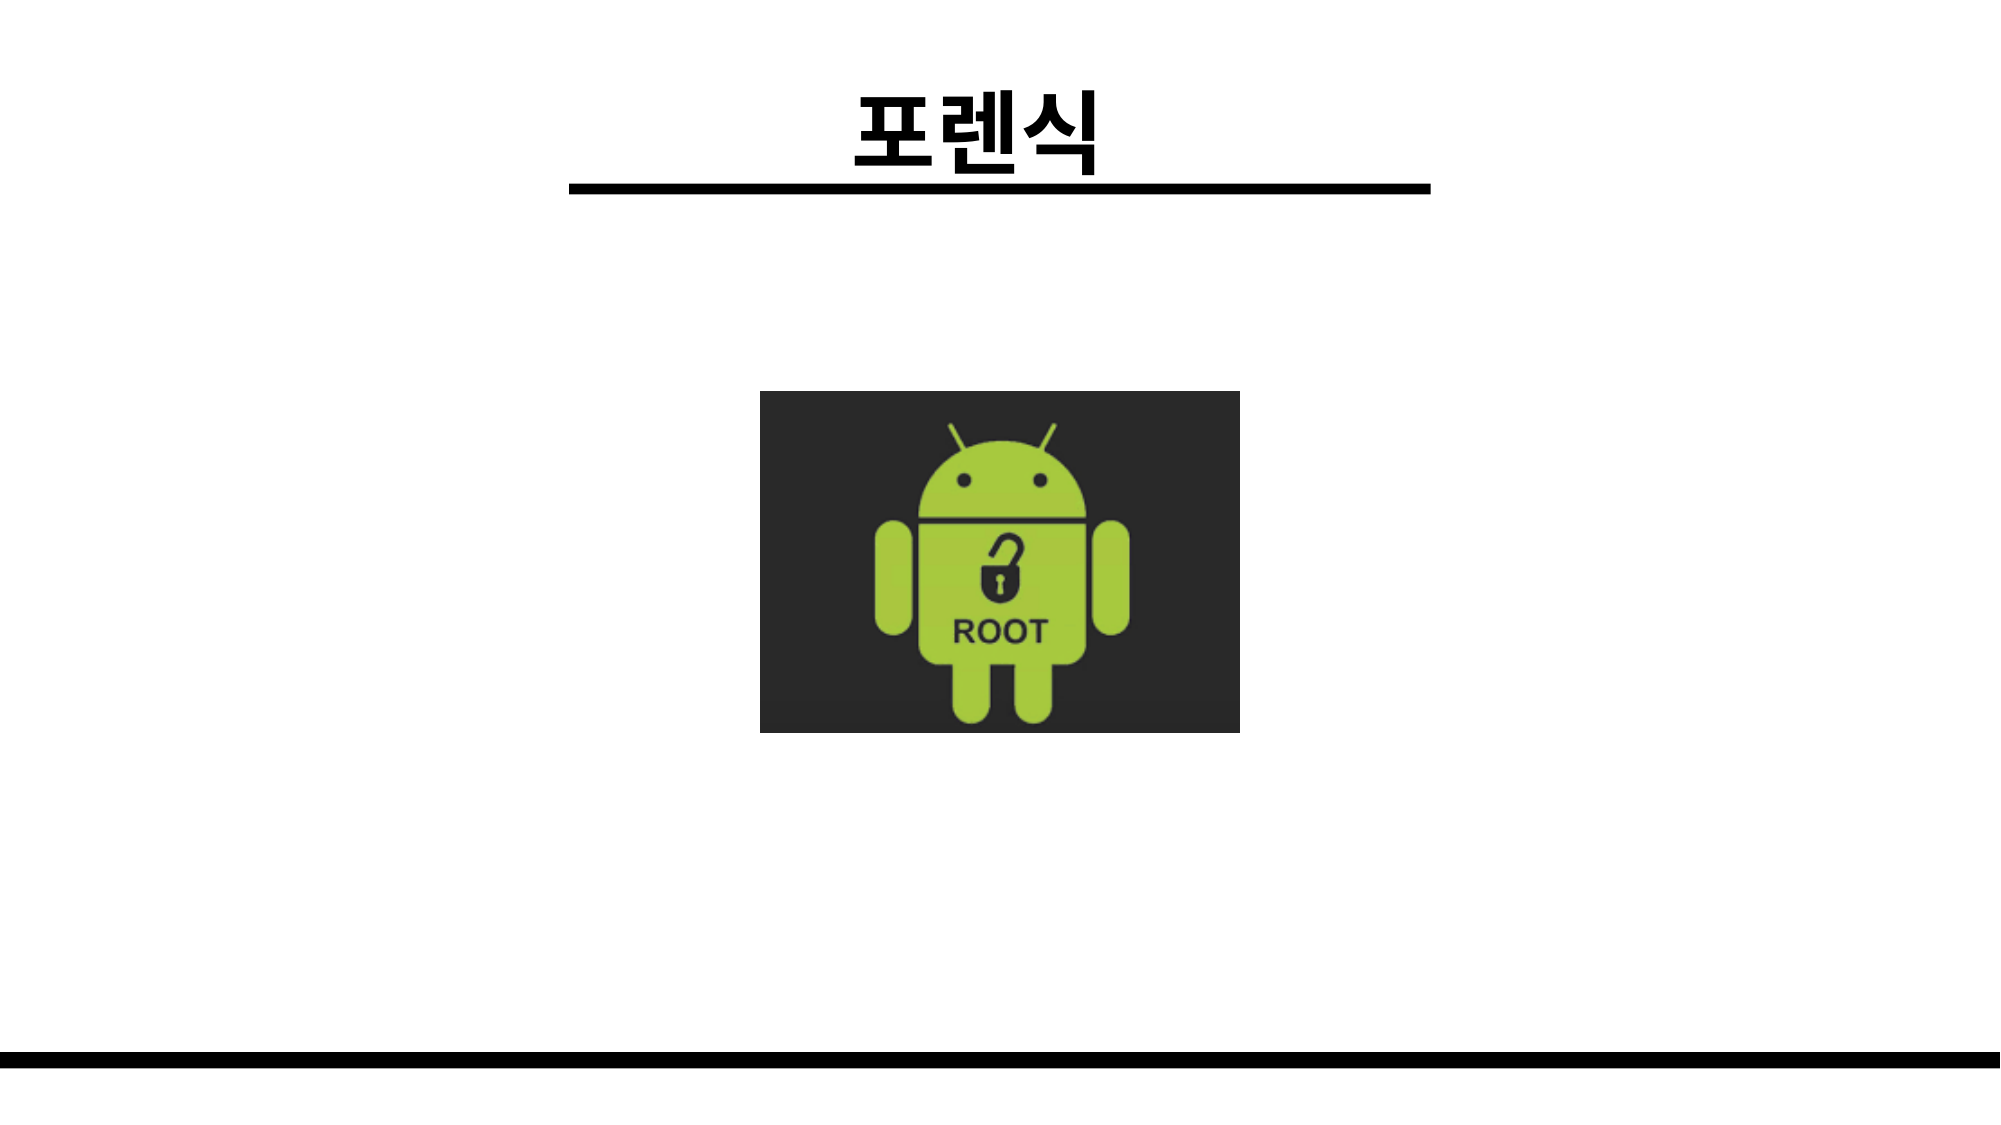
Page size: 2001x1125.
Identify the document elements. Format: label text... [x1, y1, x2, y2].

text_box 포렌식 [836, 68, 1120, 193]
picture [760, 391, 1240, 733]
text_box [0, 1051, 2000, 1069]
text_box [568, 183, 1432, 195]
